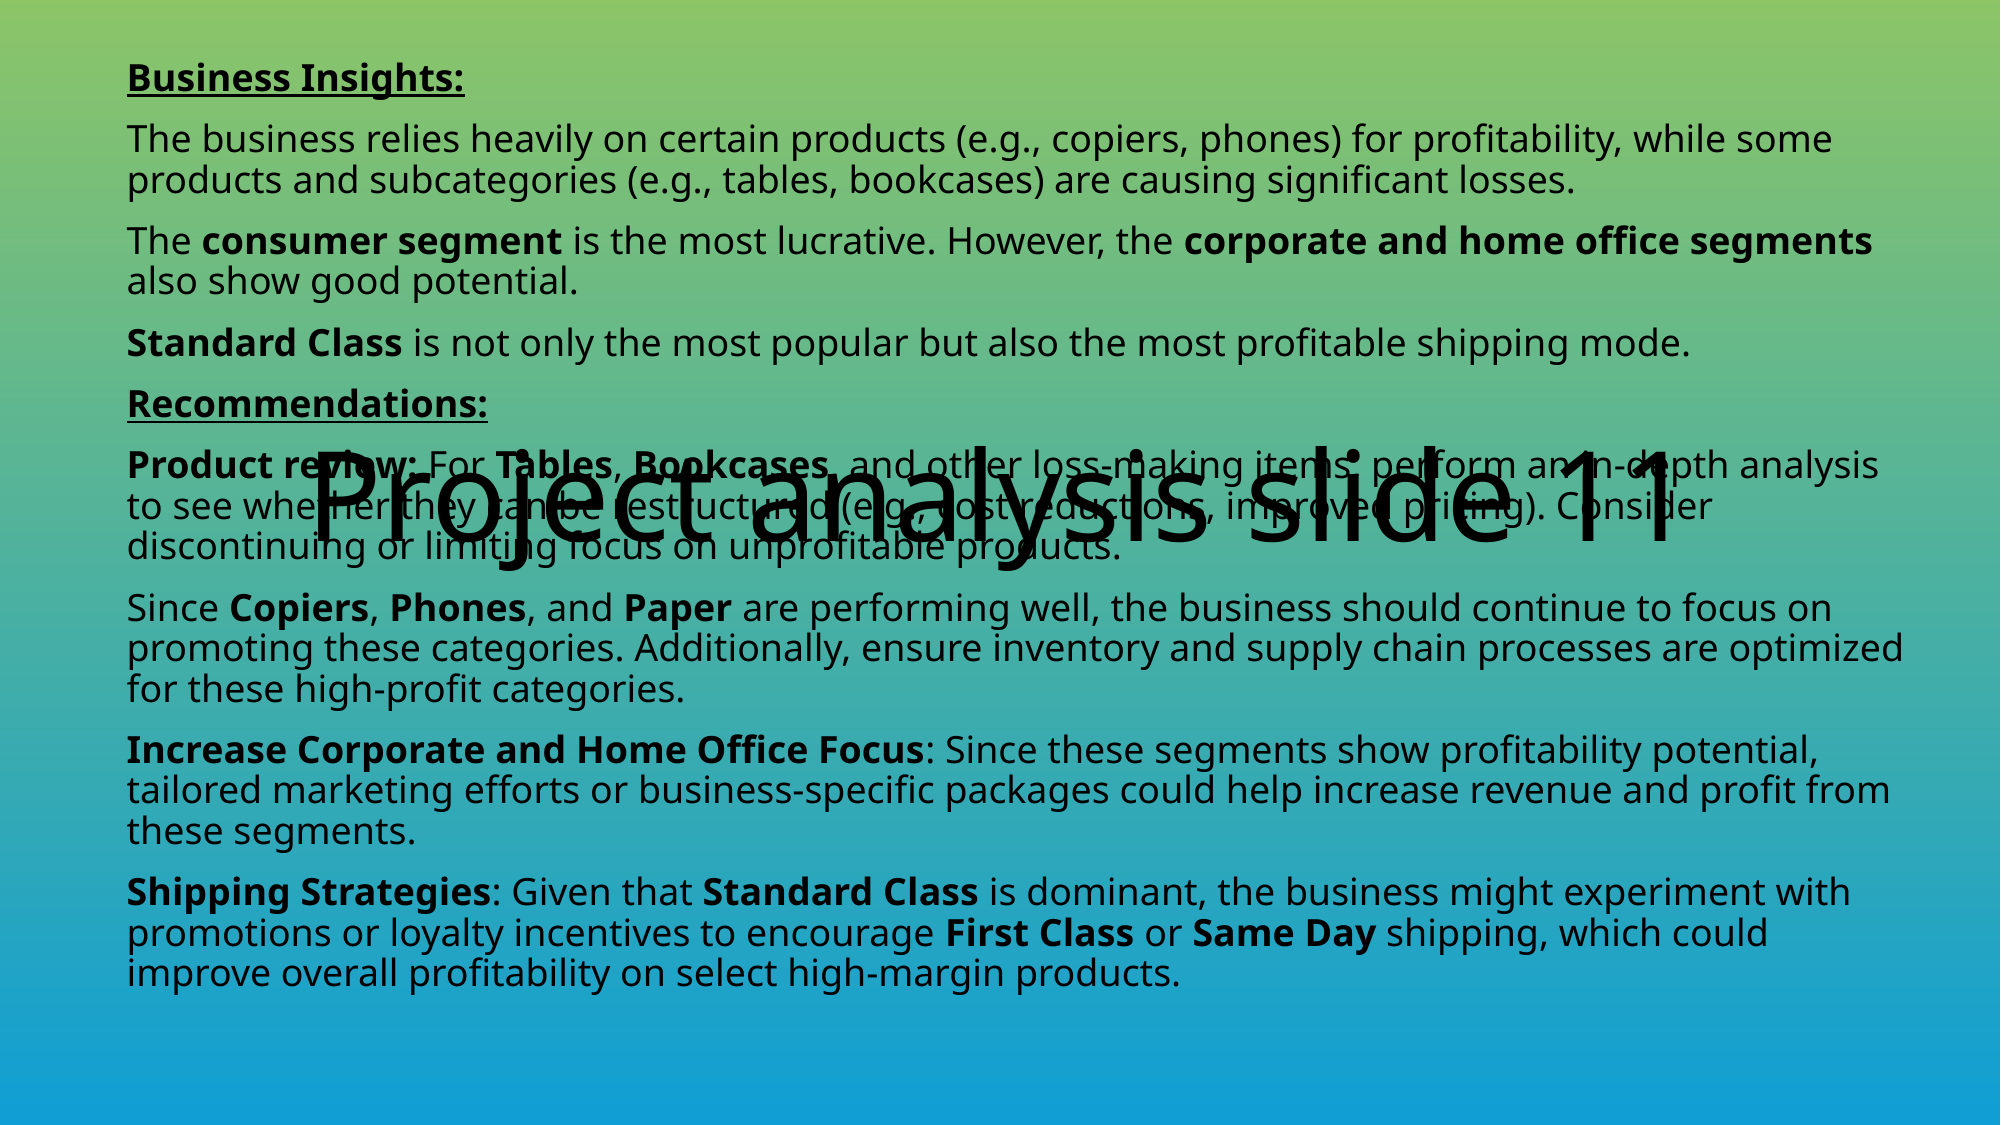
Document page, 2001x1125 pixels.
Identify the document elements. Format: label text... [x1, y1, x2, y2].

subtitle Business Insights: The business relies heavily on certain products (e.g., copiers, phones) for profitability, while some products and subcategories (e.g., tables, bookcases) are causing significant losses. The consumer segment is the most lucrative. However, the corporate and home office segments also show good potential. Standard Class is not only the most popular but also the most profitable shipping mode. Recommendations: Product review: For Tables, Bookcases, and other loss-making items, perform an in-depth analysis to see whether they can be restructured (e.g., cost reductions, improved pricing). Consider discontinuing or limiting focus on unprofitable products. Since Copiers, Phones, and Paper are performing well, the business should continue to focus on promoting these categories. Additionally, ensure inventory and supply chain processes are optimized for these high-profit categories. Increase Corporate and Home Office Focus: Since these segments show profitability potential, tailored marketing efforts or business-specific packages could help increase revenue and profit from these segments. Shipping Strategies: Given that Standard Class is dominant, the business might experiment with promotions or loyalty incentives to encourage First Class or Same Day shipping, which could improve overall profitability on select high-margin products. [111, 51, 1925, 1069]
